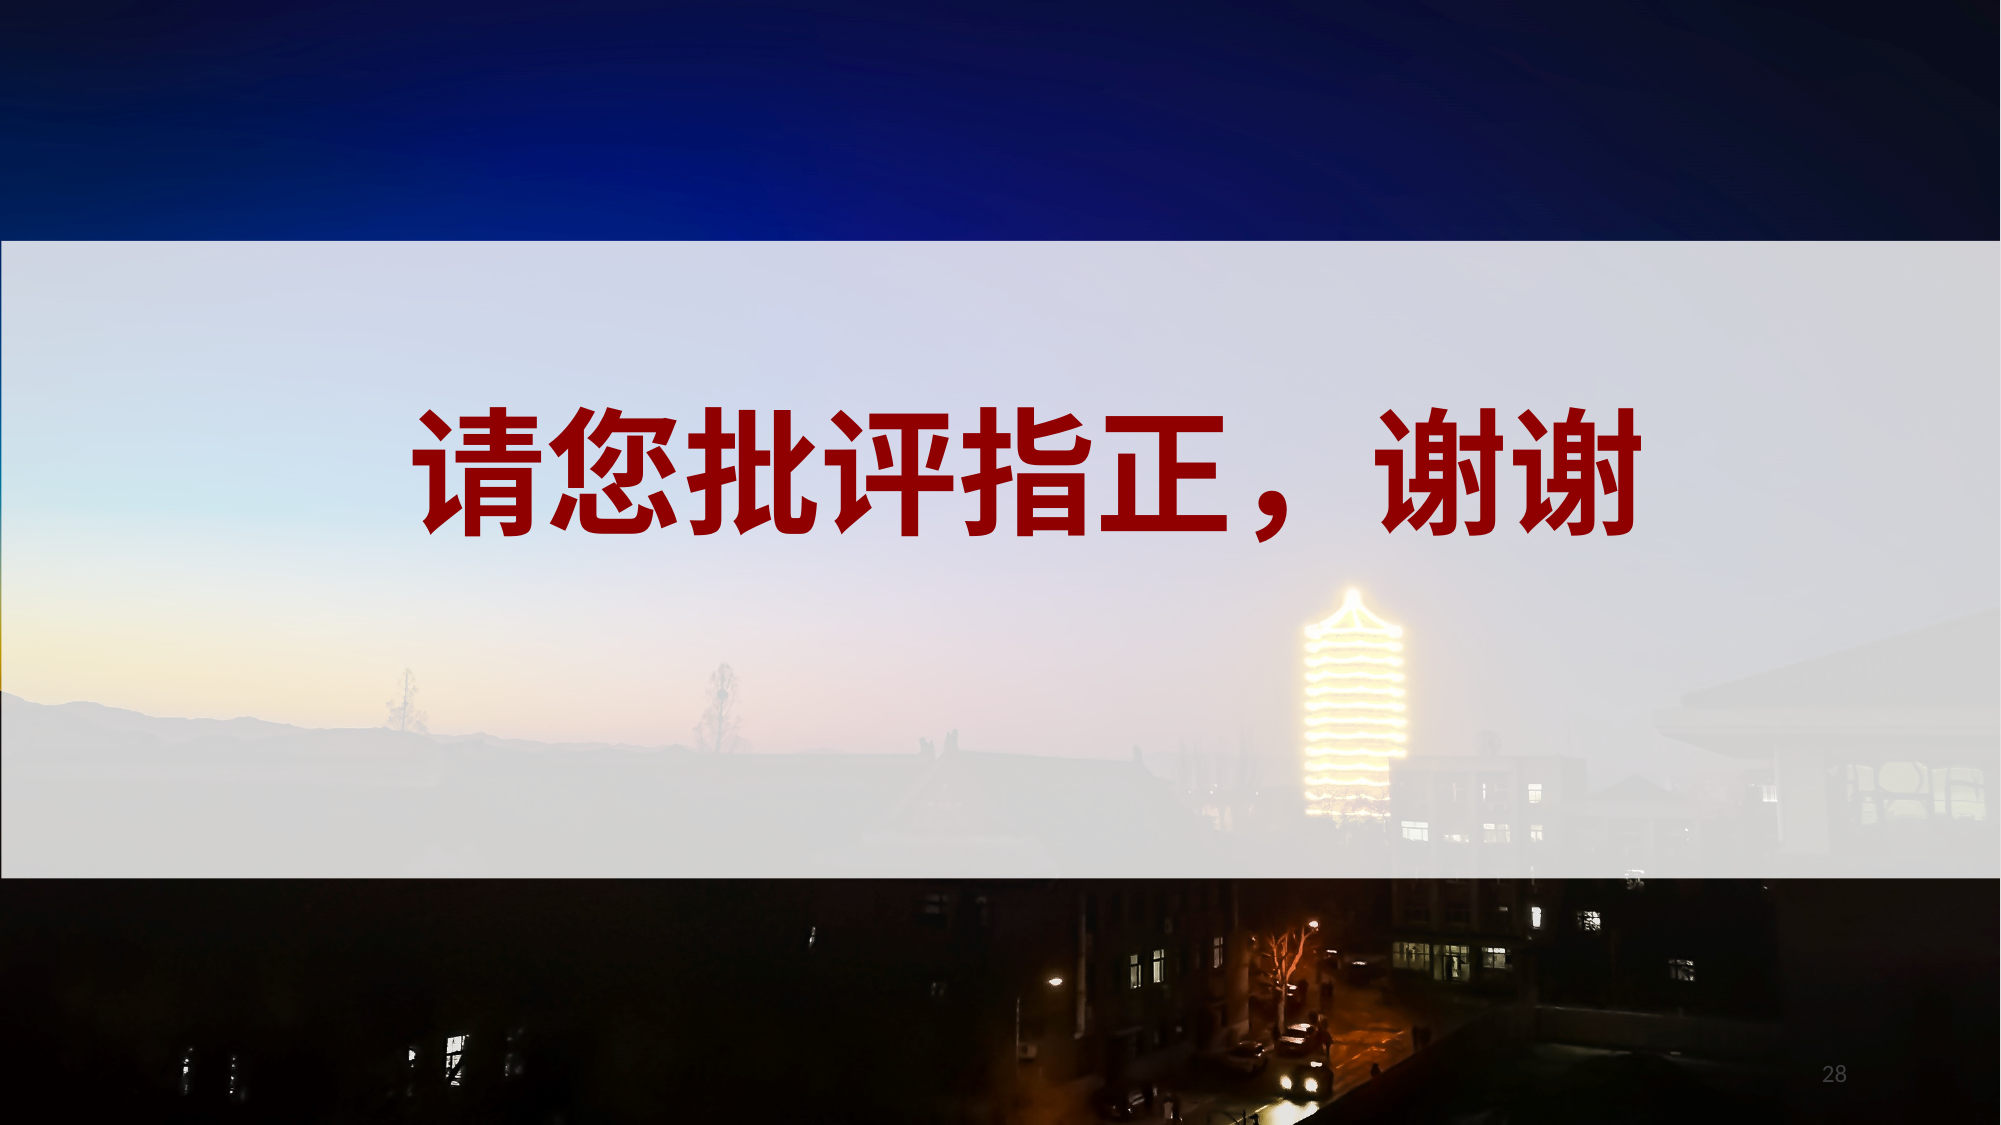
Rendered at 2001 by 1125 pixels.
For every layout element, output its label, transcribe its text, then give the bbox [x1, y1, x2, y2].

slide_number 28 [1412, 1042, 1863, 1103]
picture [0, 0, 2001, 1125]
text_box 请您批评指正，谢谢 [173, 379, 1881, 560]
text_box [0, 240, 2000, 879]
